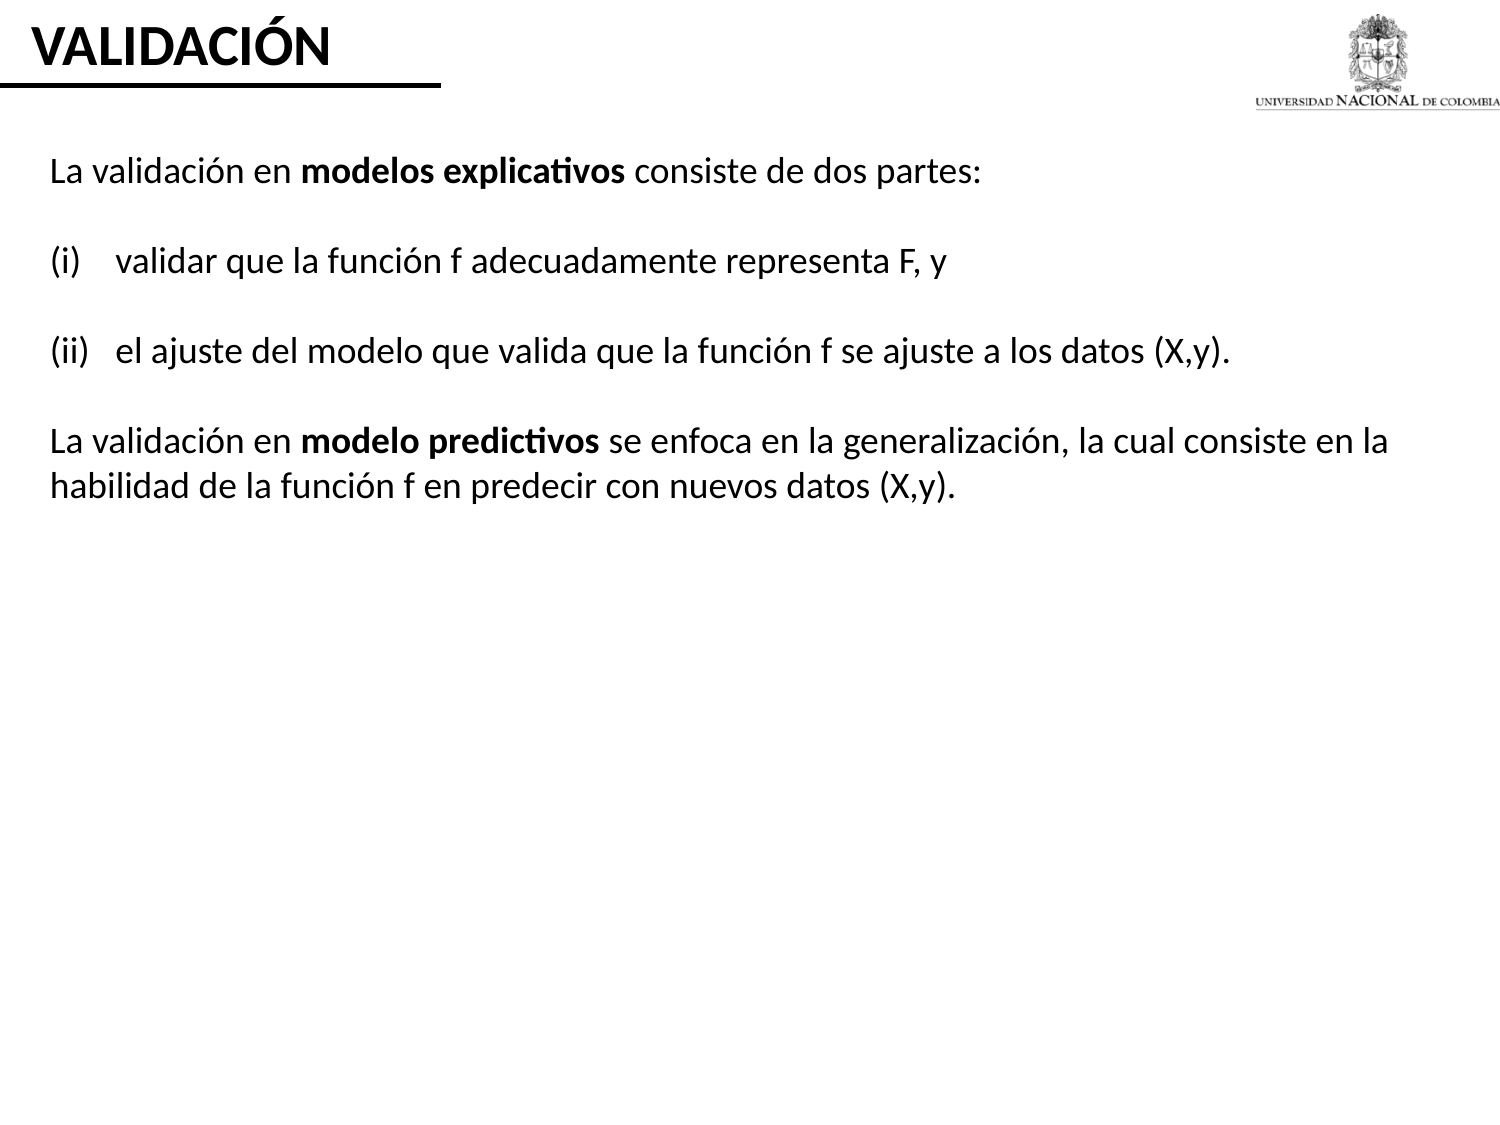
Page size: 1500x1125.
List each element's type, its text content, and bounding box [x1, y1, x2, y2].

text_box La validación en modelos explicativos consiste de dos partes: validar que la función f adecuadamente representa F, y el ajuste del modelo que valida que la función f se ajuste a los datos (X,y). La validación en modelo predictivos se enfoca en la generalización, la cual consiste en la habilidad de la función f en predecir con nuevos datos (X,y). [35, 138, 1439, 559]
picture [1255, 14, 1500, 113]
text_box VALIDACIÓN [16, 0, 1216, 86]
